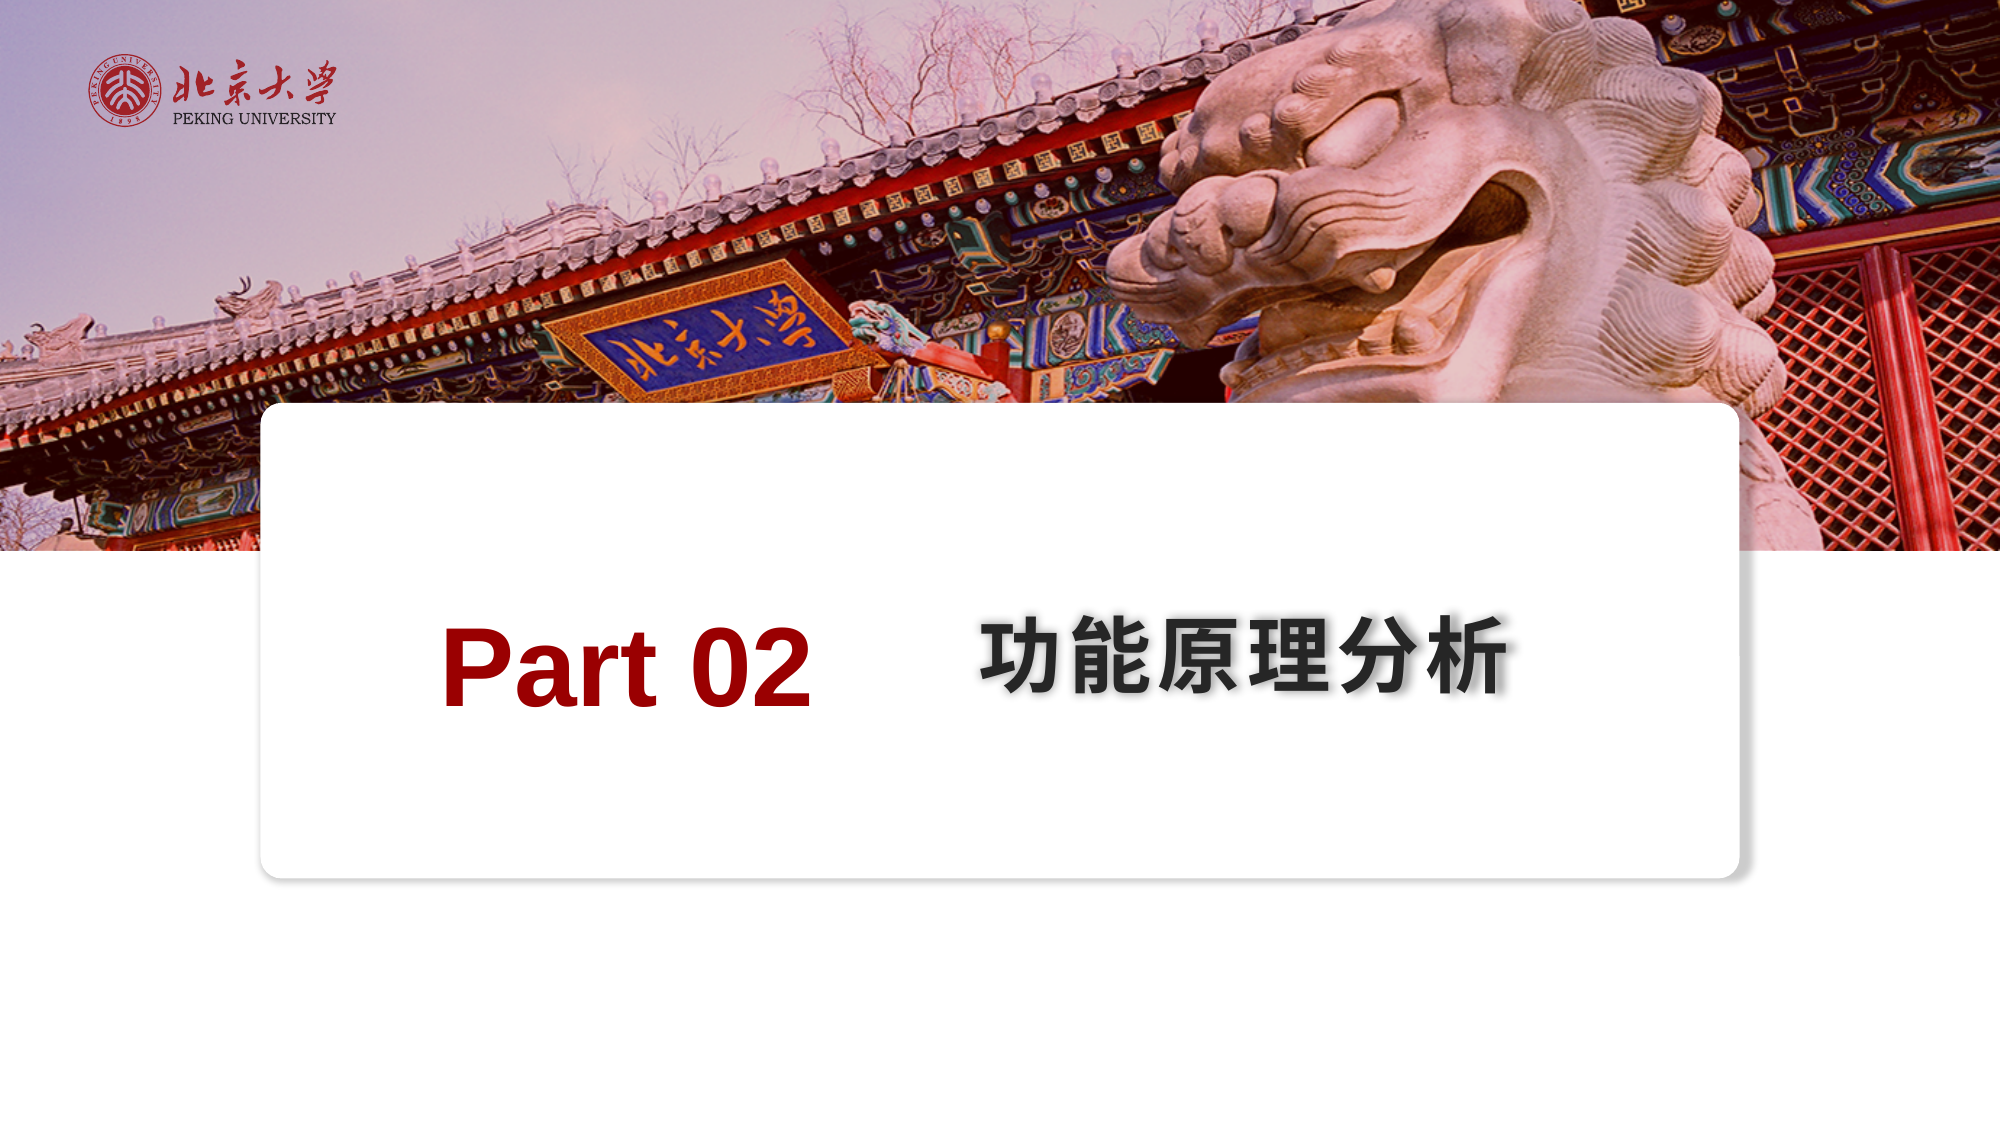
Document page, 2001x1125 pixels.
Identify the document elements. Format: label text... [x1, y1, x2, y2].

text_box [88, 54, 337, 128]
text_box 功能原理分析 [963, 575, 1610, 737]
text_box [259, 551, 1741, 880]
text_box Part 02 [394, 559, 859, 722]
picture [0, 0, 2000, 551]
